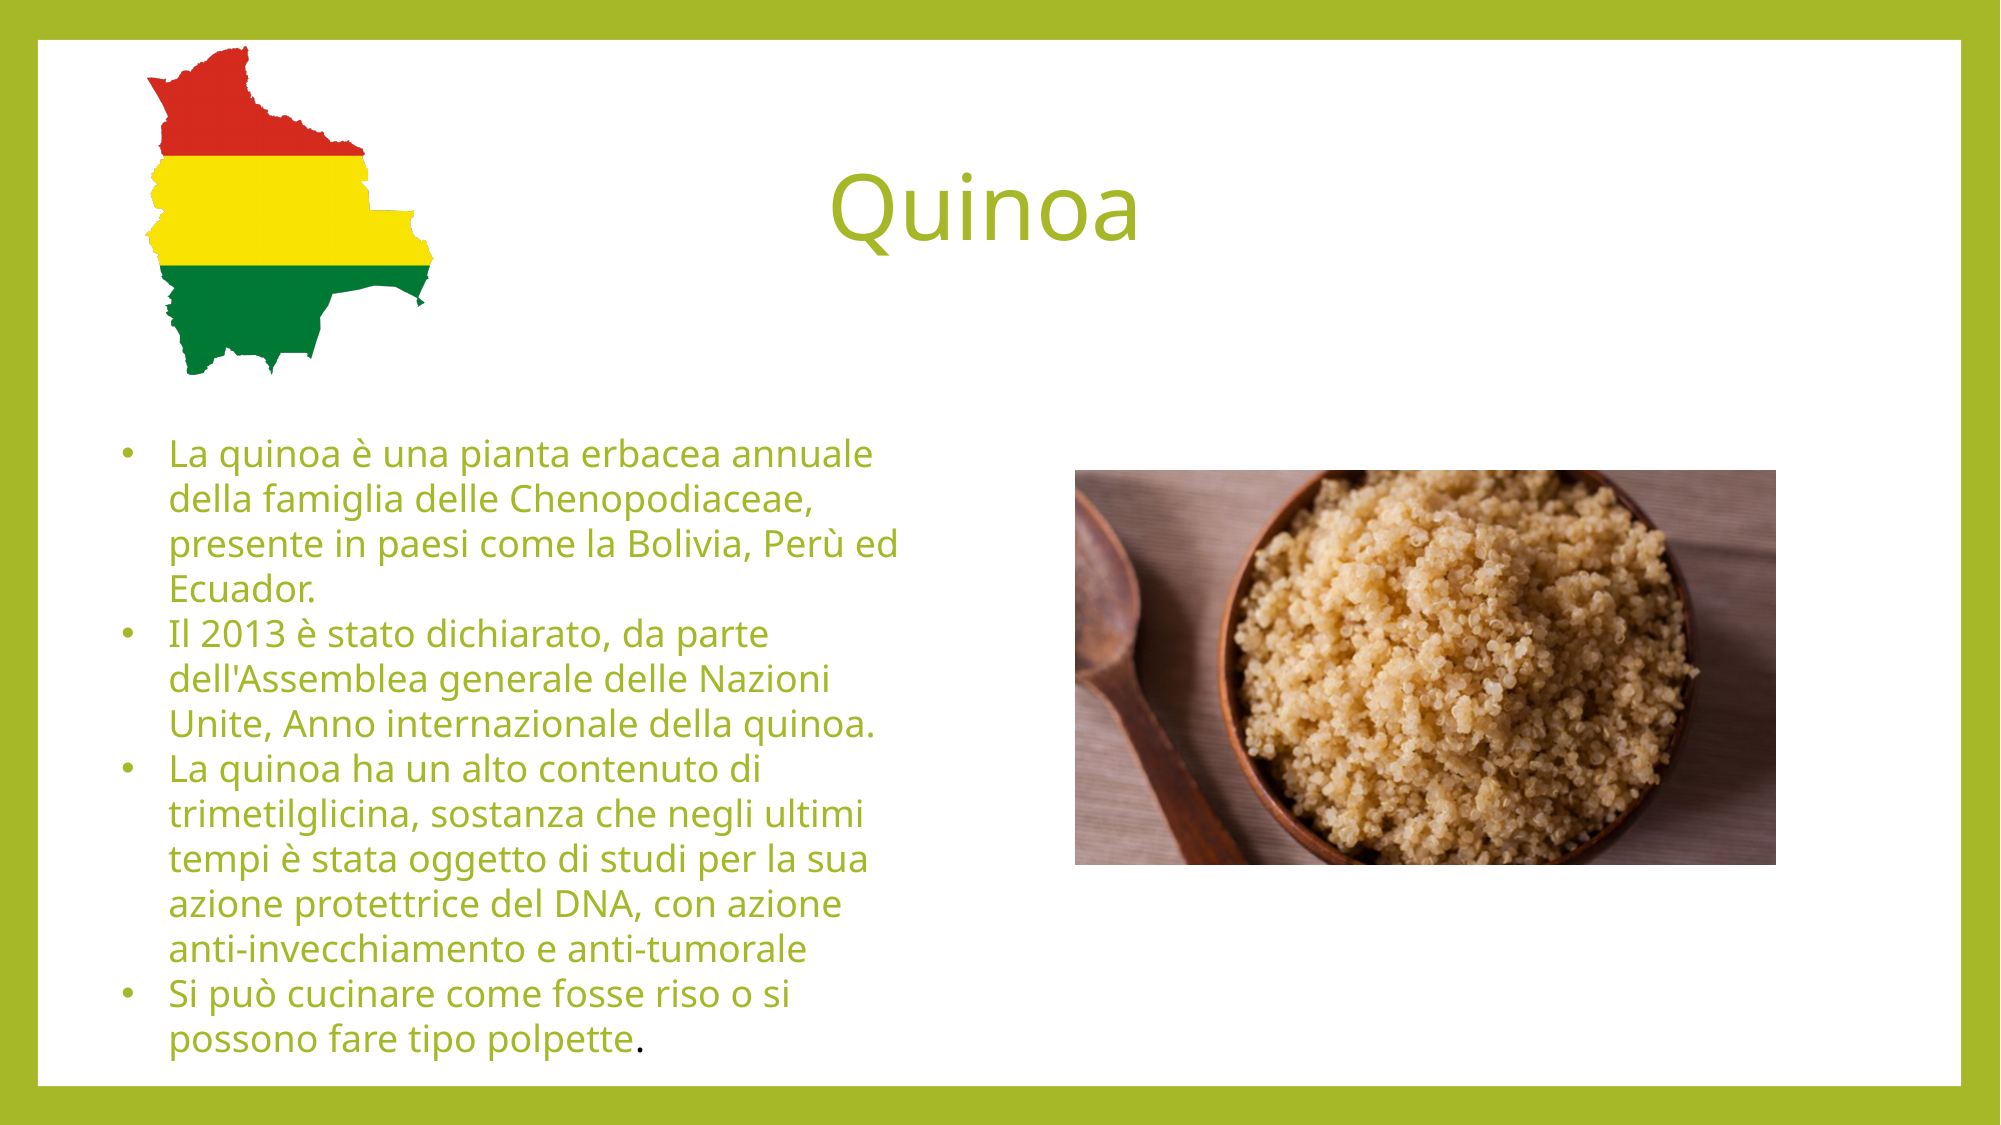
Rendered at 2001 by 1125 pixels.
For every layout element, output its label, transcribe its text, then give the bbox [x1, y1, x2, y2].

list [144, 45, 434, 376]
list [1074, 470, 1776, 865]
title Quinoa [438, 99, 1808, 323]
text_box La quinoa è una pianta erbacea annuale della famiglia delle Chenopodiaceae, presente in paesi come la Bolivia, Perù ed Ecuador. Il 2013 è stato dichiarato, da parte dell'Assemblea generale delle Nazioni Unite, Anno internazionale della quinoa. La quinoa ha un alto contenuto di trimetilglicina, sostanza che negli ultimi tempi è stata oggetto di studi per la sua azione protettrice del DNA, con azione anti-invecchiamento e anti-tumorale Si può cucinare come fosse riso o si possono fare tipo polpette. [106, 422, 944, 1125]
